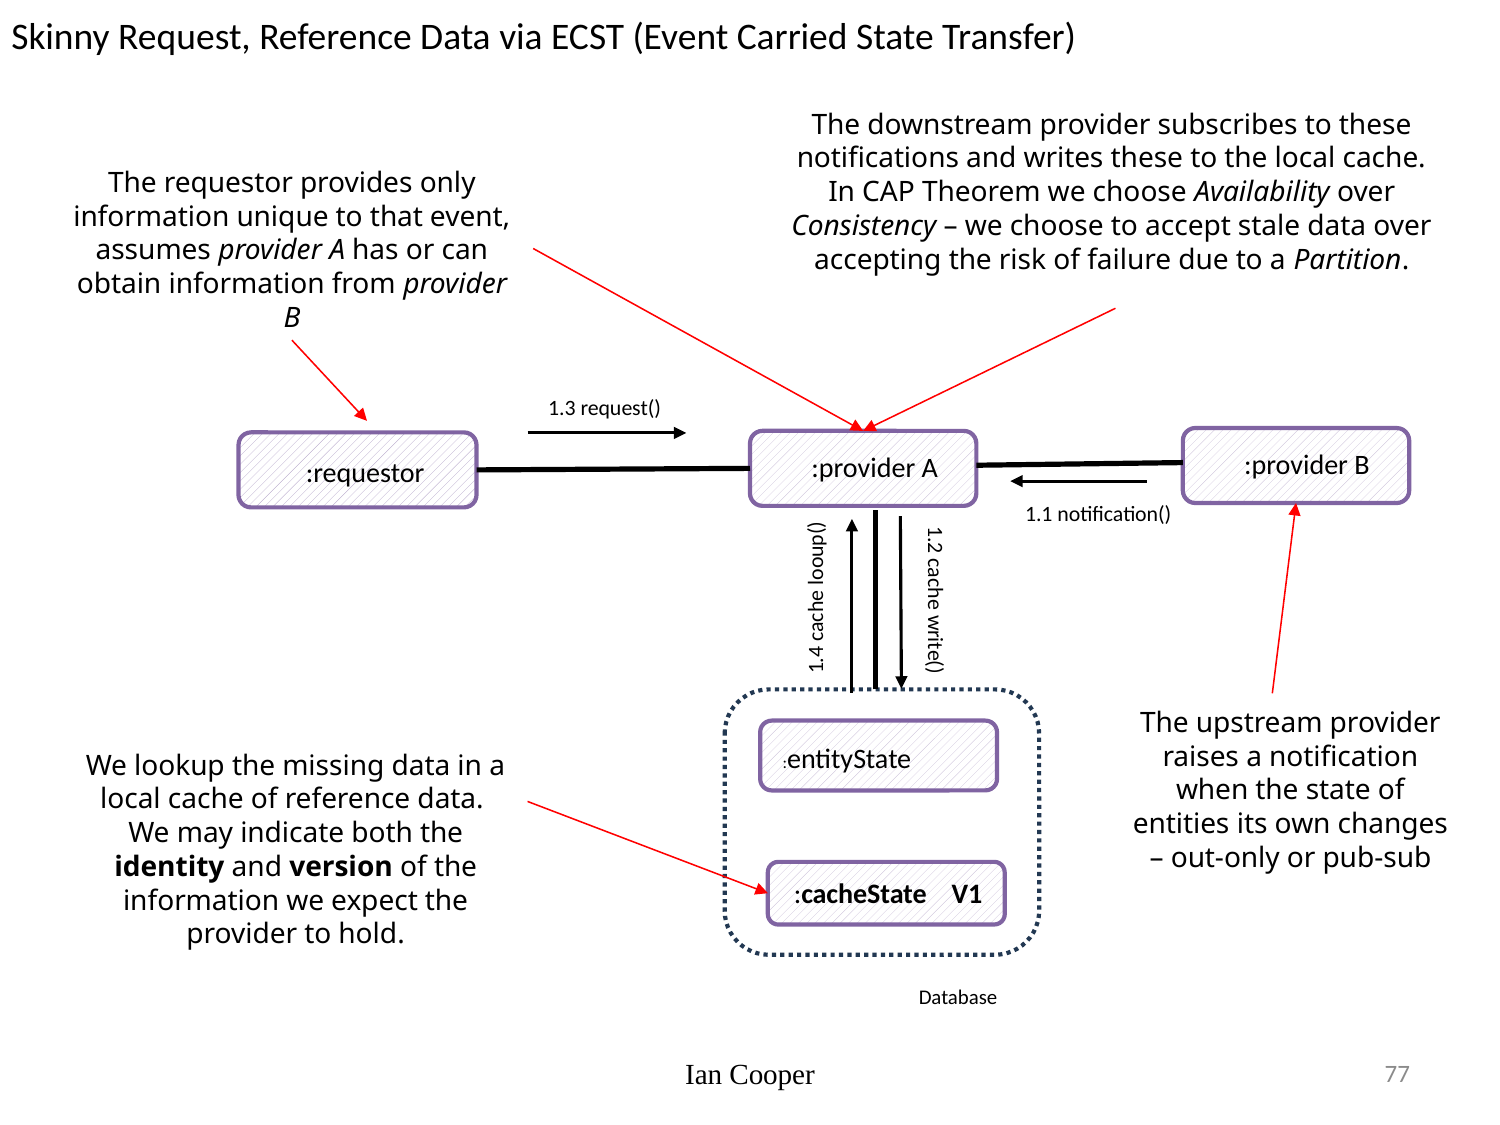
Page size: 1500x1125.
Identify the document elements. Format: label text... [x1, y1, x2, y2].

text_box 1.1 notification() [1010, 492, 1191, 534]
text_box :provider A [796, 442, 961, 491]
text_box :provider B [1229, 439, 1387, 488]
text_box 1.2 cache write() [916, 511, 958, 710]
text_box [976, 462, 1184, 466]
text_box The requestor provides only information unique to that event, assumes provider A has or can obtain information from provider B [50, 156, 534, 341]
text_box [236, 430, 479, 510]
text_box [527, 801, 769, 894]
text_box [1272, 502, 1297, 694]
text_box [532, 232, 864, 432]
text_box Skinny Request, Reference Data via ECST (Event Carried State Transfer) [0, 0, 1500, 69]
text_box :requestor [291, 447, 455, 496]
slide_number 77 [1074, 1042, 1425, 1103]
footer Ian Cooper [512, 1042, 988, 1103]
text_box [862, 308, 1116, 432]
text_box 1.4 cache looup() [793, 490, 835, 689]
text_box [1180, 425, 1412, 506]
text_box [291, 308, 368, 422]
text_box The downstream provider subscribes to these notifications and writes these to the local cache. In CAP Theorem we choose Availability over Consistency – we choose to accept stale data over accepting the risk of failure due to a Partition. [773, 98, 1450, 283]
text_box [722, 687, 1042, 957]
text_box The upstream provider raises a notification when the state of entities its own changes – out-only or pub-sub [1115, 696, 1466, 881]
text_box Database [903, 976, 1017, 1017]
text_box We lookup the missing data in a local cache of reference data. We may indicate both the identity and version of the information we expect the provider to hold. [58, 739, 534, 957]
text_box [747, 439, 979, 508]
